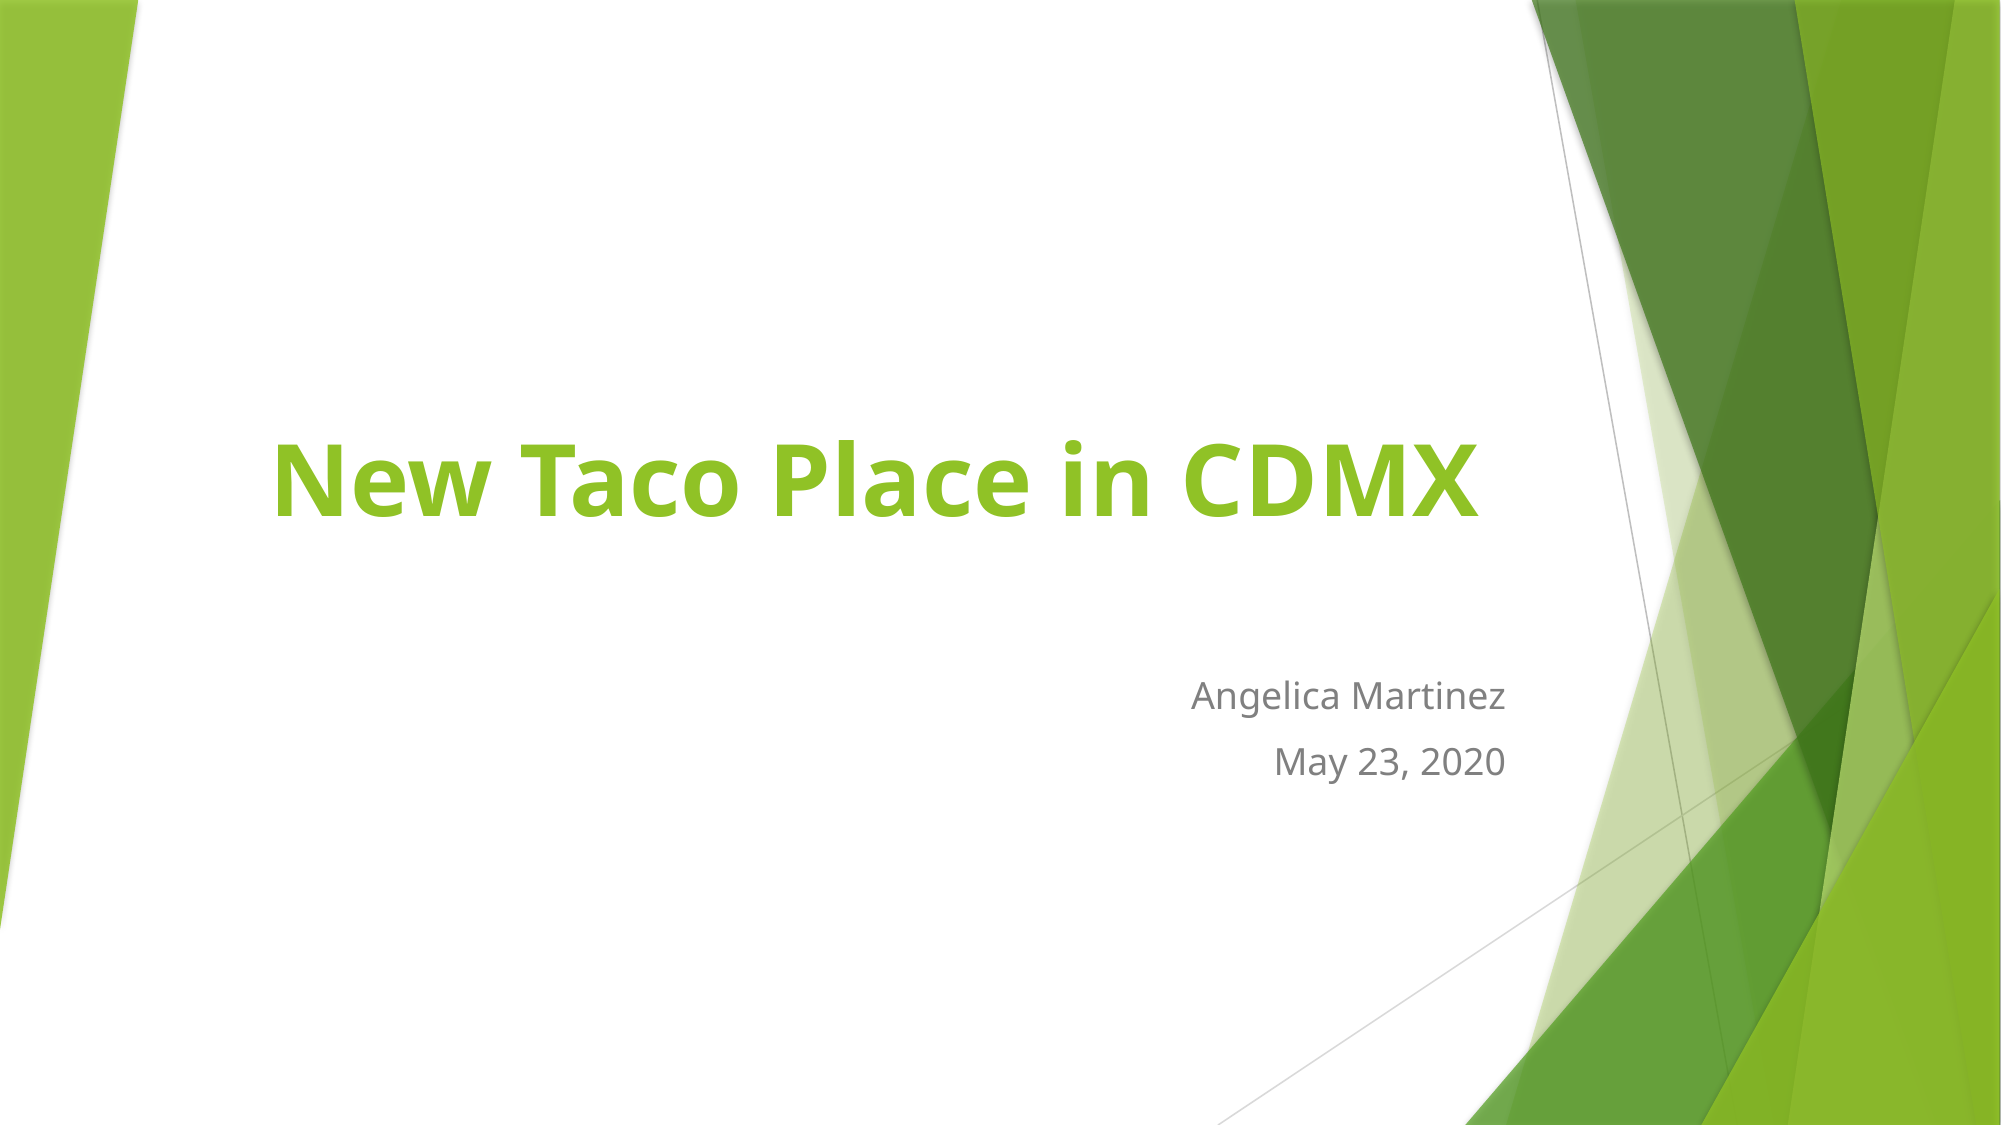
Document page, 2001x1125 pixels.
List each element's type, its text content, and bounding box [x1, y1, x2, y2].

title New Taco Place in CDMX [247, 394, 1522, 664]
subtitle Angelica Martinez May 23, 2020 [247, 664, 1522, 845]
